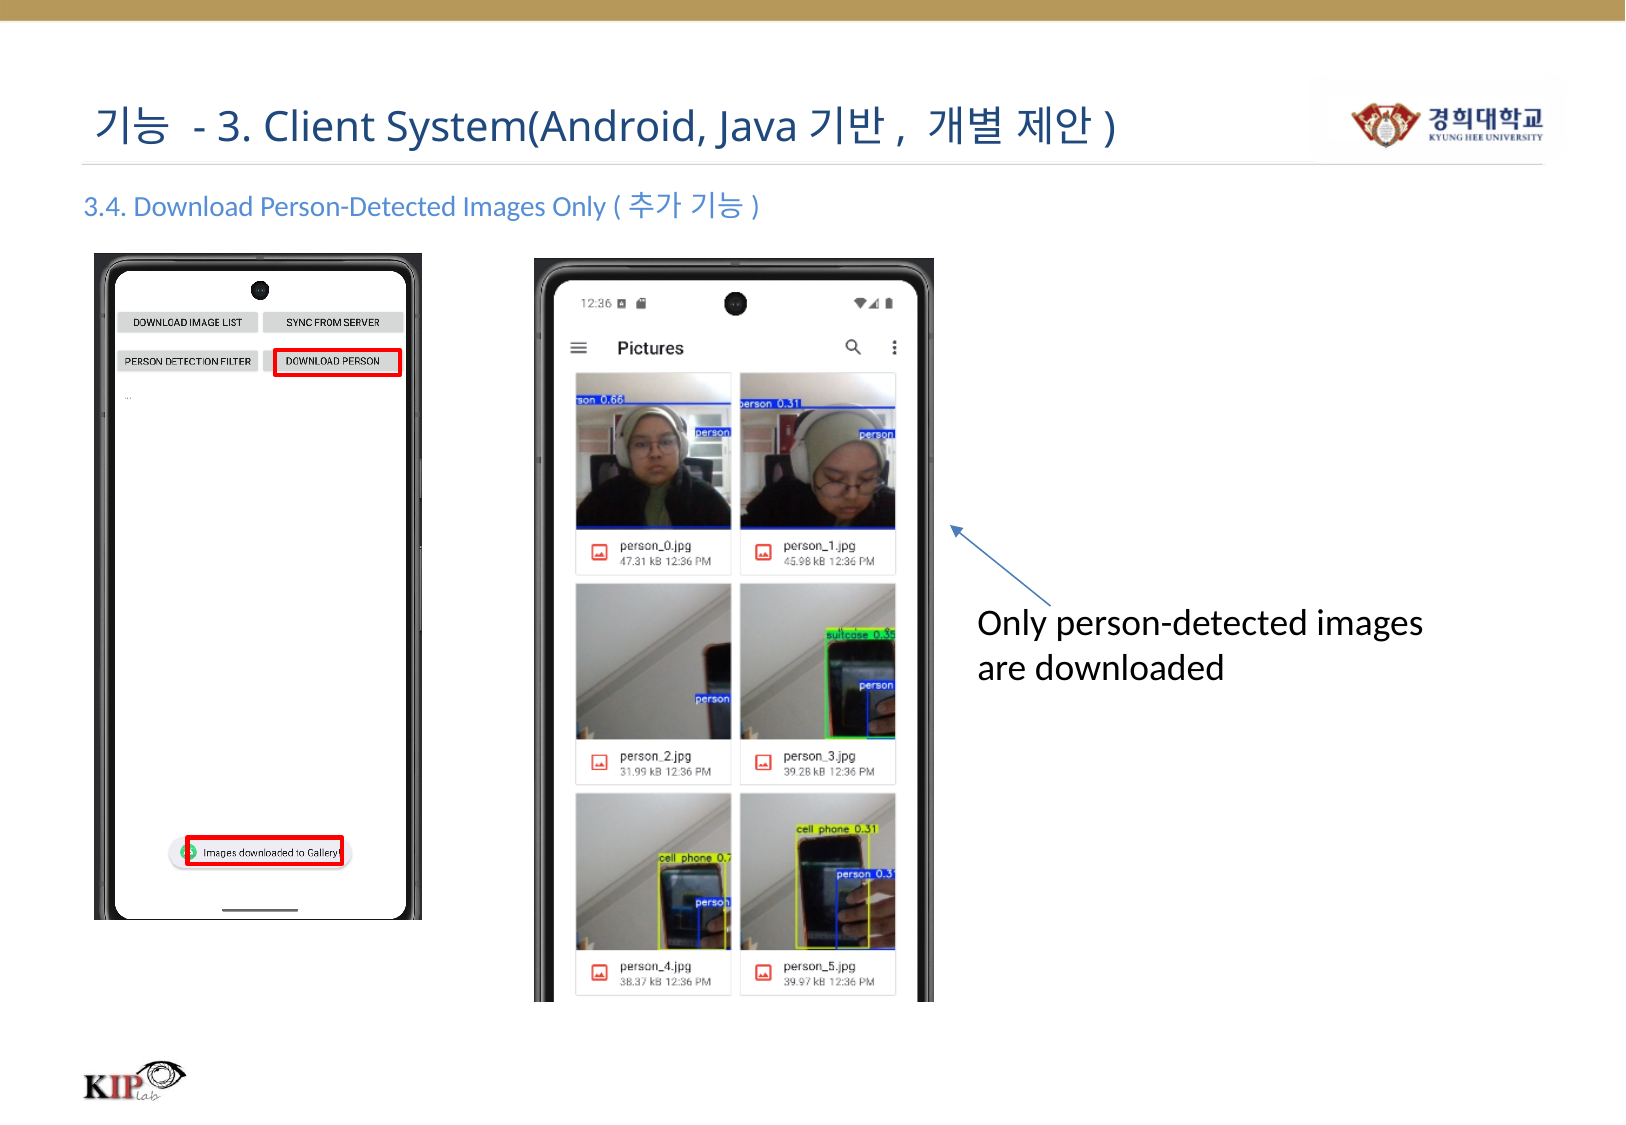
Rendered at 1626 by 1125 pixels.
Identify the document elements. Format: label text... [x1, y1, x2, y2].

list 3.4. Download Person-Detected Images Only (추가 기능) [81, 187, 850, 259]
picture [0, 0, 1625, 1125]
text_box Only person-detected images are downloaded [962, 590, 1465, 696]
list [533, 258, 934, 1002]
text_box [949, 524, 1051, 607]
title 기능 - 3. Client System(Android, Java기반, 개별 제안) [94, 100, 1531, 151]
